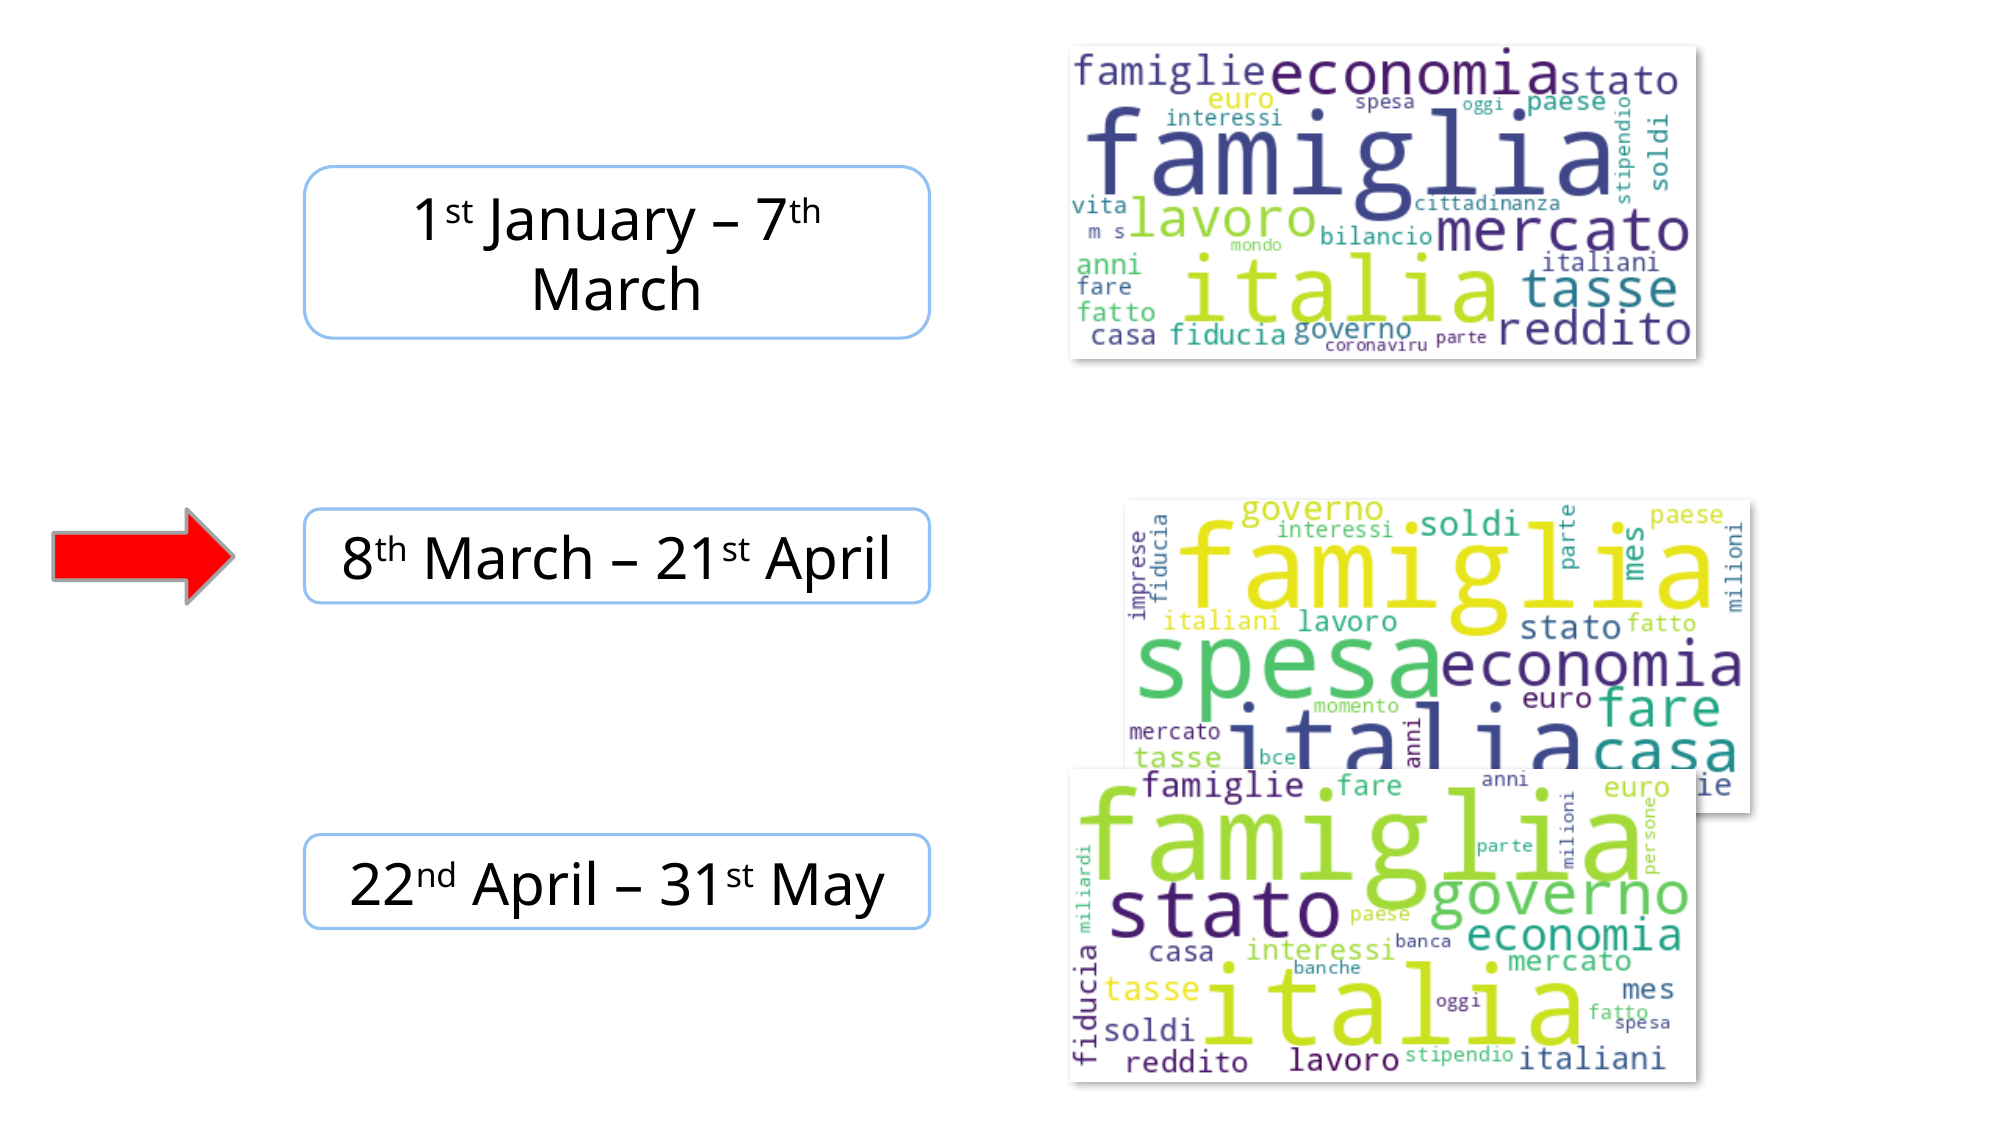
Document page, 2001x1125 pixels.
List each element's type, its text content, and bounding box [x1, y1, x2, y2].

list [1069, 45, 1696, 360]
picture [1069, 768, 1696, 1083]
text_box 8th March – 21st April [304, 508, 930, 603]
text_box 22nd April – 31st May [304, 834, 930, 929]
text_box [51, 507, 236, 606]
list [1124, 499, 1751, 814]
text_box 1st January – 7th March [304, 166, 930, 339]
